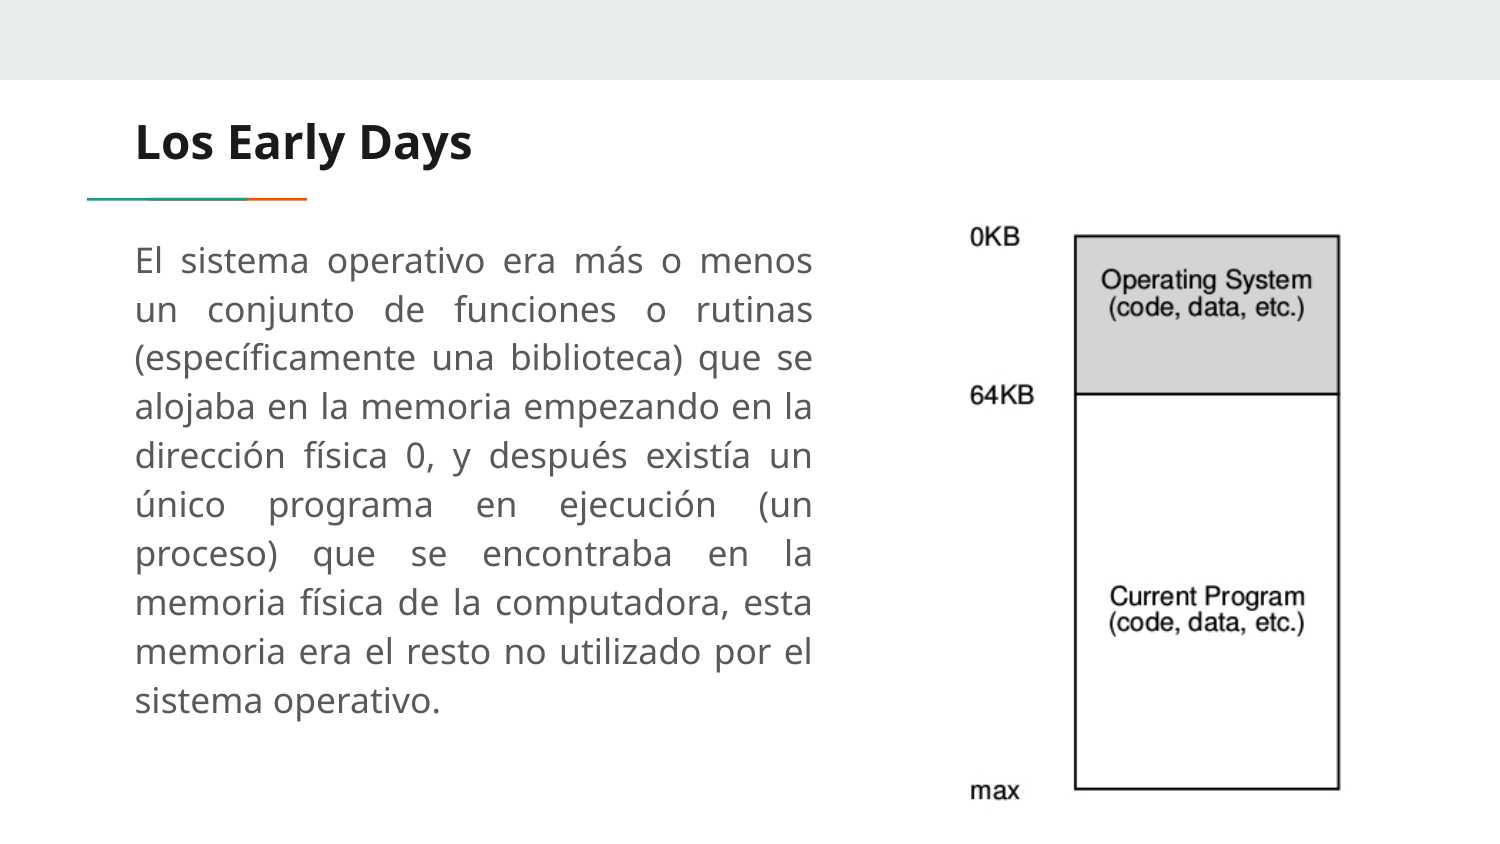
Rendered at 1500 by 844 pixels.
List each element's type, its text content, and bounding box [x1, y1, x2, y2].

picture [923, 215, 1382, 825]
list El sistema operativo era más o menos un conjunto de funciones o rutinas (específicamente una biblioteca) que se alojaba en la memoria empezando en la dirección física 0, y después existía un único programa en ejecución (un proceso) que se encontraba en la memoria física de la computadora, esta memoria era el resto no utilizado por el sistema operativo. [119, 216, 829, 777]
title Los Early Days [119, 96, 1381, 185]
